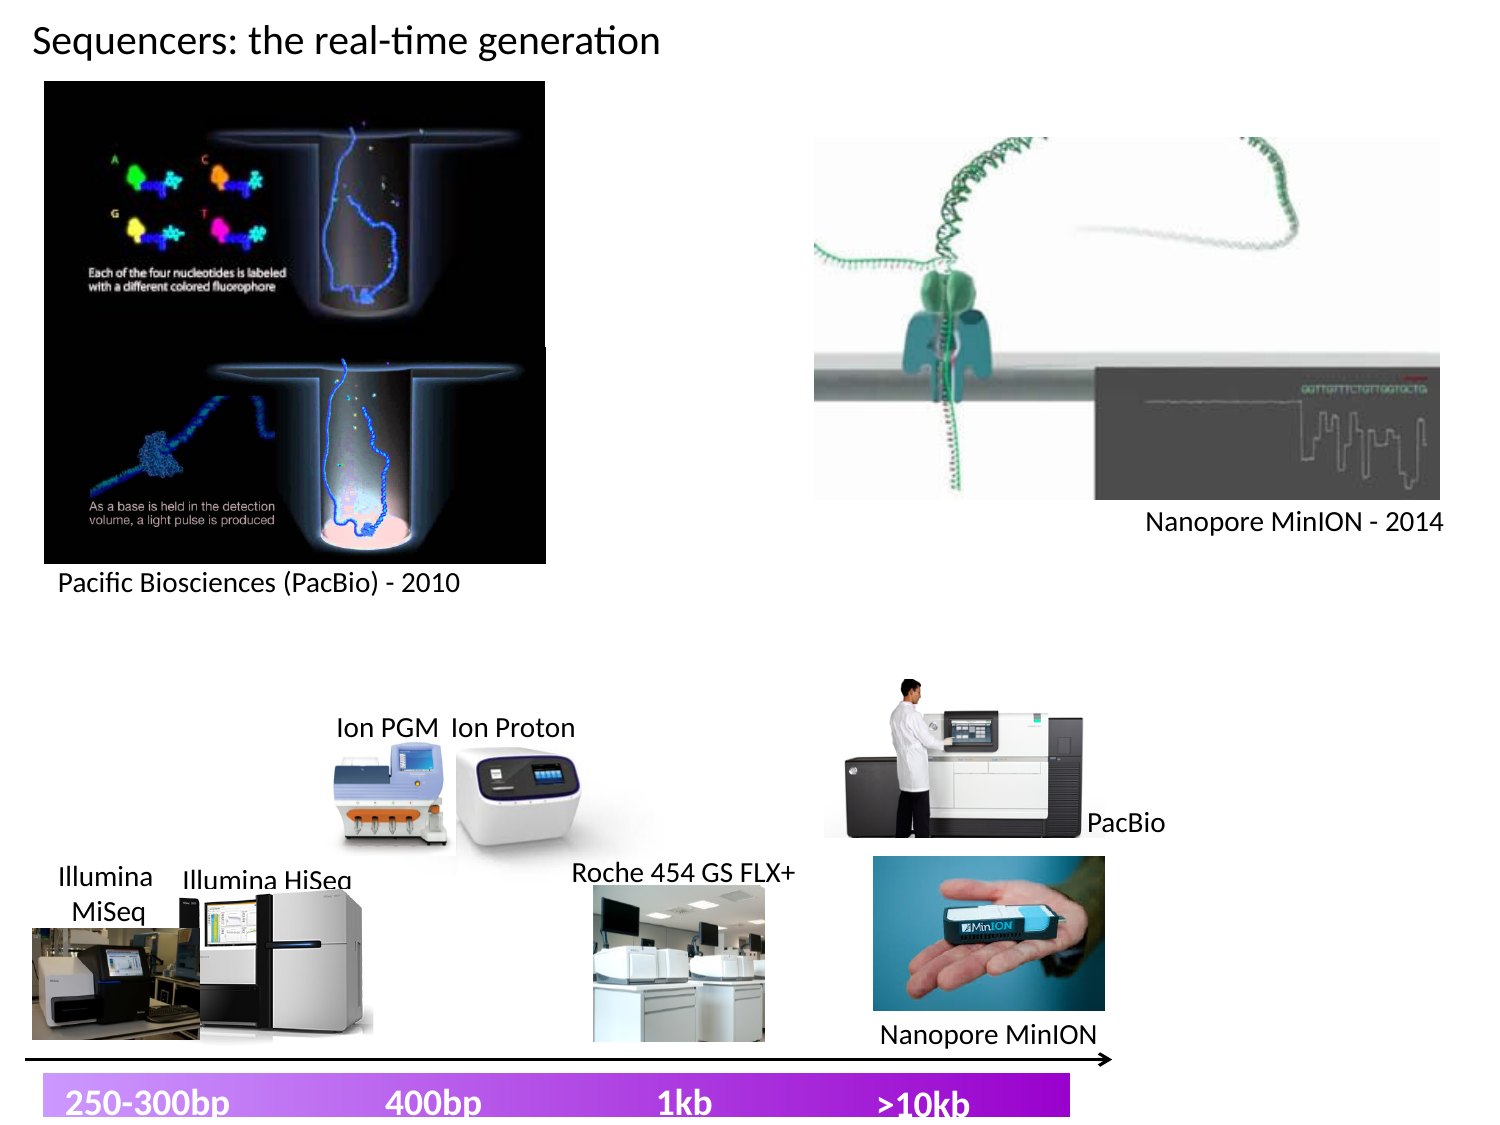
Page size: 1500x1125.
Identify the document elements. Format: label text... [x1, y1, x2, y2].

text_box Nanopore MinION - 2014 [1130, 494, 1460, 545]
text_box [24, 700, 1113, 1118]
text_box Pacific Biosciences (PacBio) - 2010 [43, 571, 547, 606]
picture [814, 136, 1440, 500]
text_box Sequencers: the real-time generation [17, 5, 1046, 71]
picture [824, 679, 1105, 700]
picture [44, 81, 546, 565]
text_box PacBio [1117, 795, 1182, 846]
